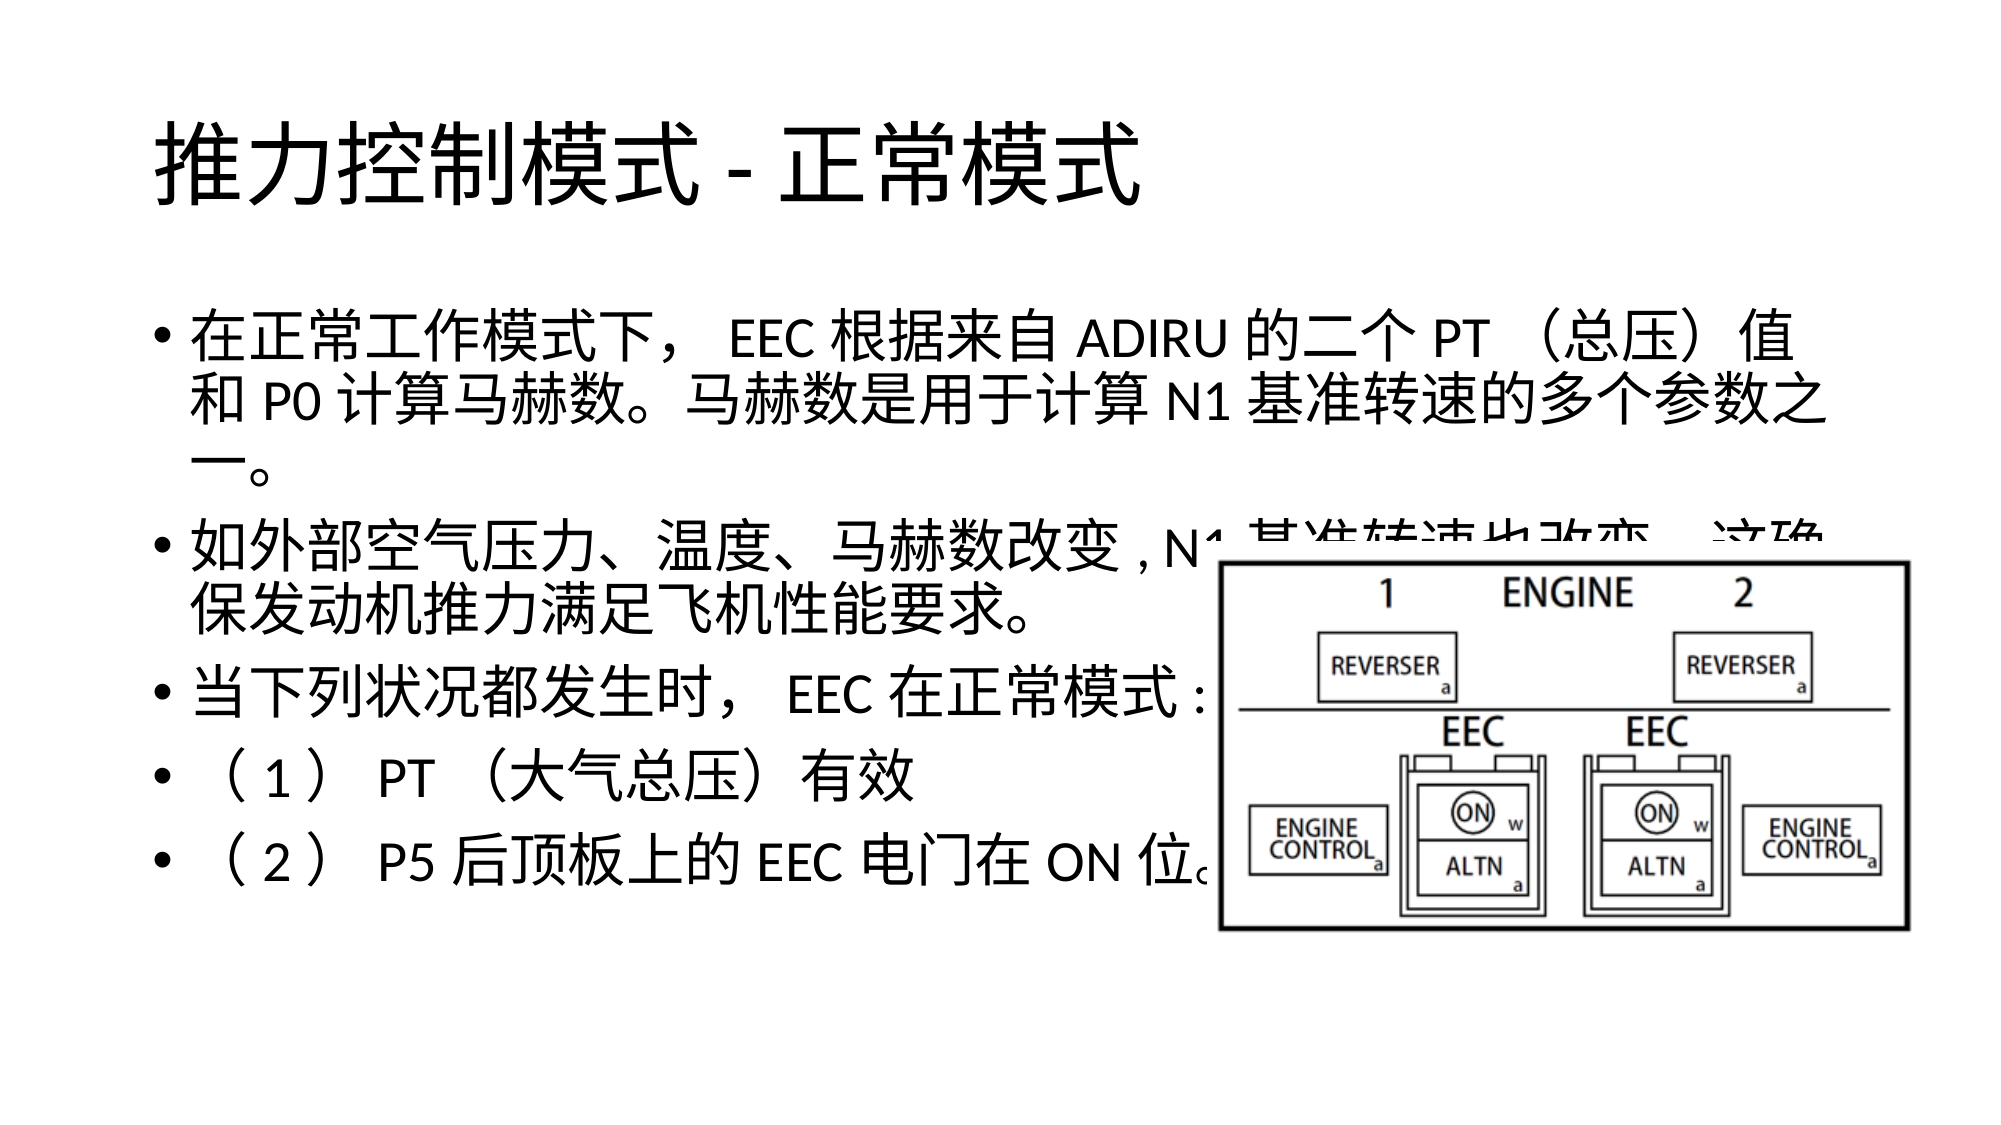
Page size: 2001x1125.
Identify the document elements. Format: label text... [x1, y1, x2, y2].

list 在正常工作模式下，EEC根据来自ADIRU的二个PT（总压）值和P0计算马赫数。马赫数是用于计算N1基准转速的多个参数之一。 如外部空气压力、温度、马赫数改变, N1基准转速也改变。这确保发动机推力满足飞机性能要求。 当下列状况都发生时，EEC在正常模式: （1）PT（大气总压）有效 （2）P5后顶板上的EEC电门在ON位。 [137, 299, 1863, 1014]
picture [1207, 541, 1924, 950]
title 推力控制模式-正常模式 [137, 59, 1863, 278]
